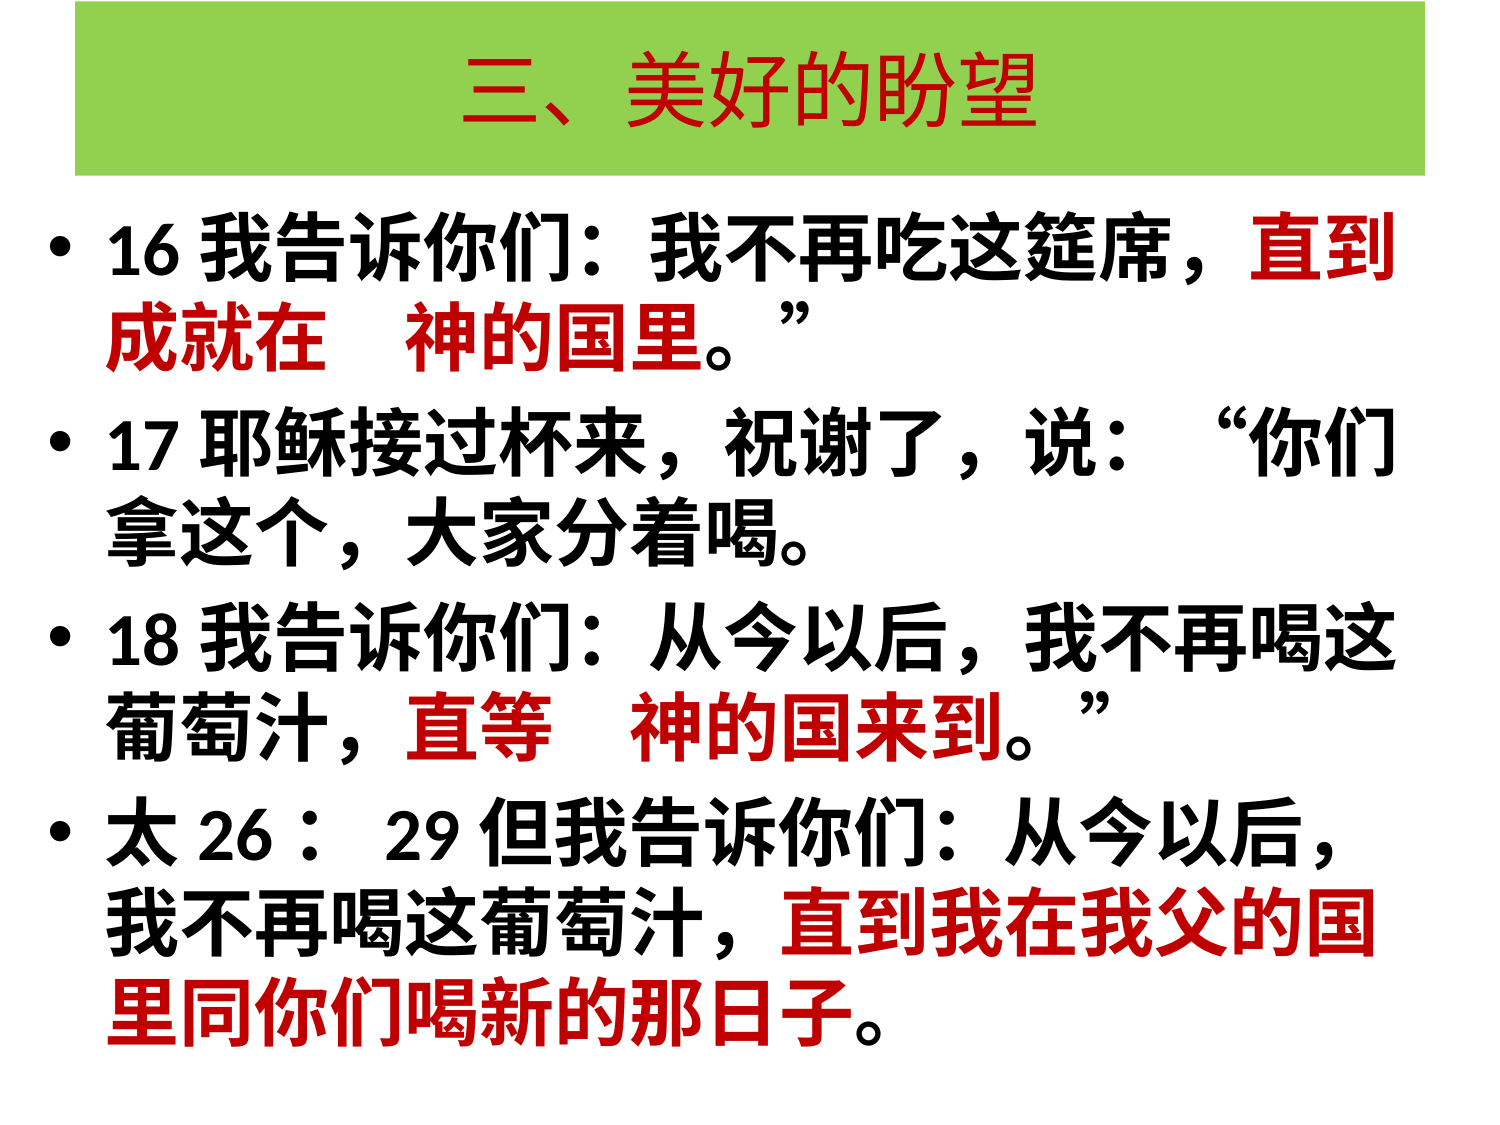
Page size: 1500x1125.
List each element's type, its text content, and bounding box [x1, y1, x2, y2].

list 16我告诉你们：我不再吃这筵席，直到成就在 神的国里。” 17耶稣接过杯来，祝谢了，说：“你们拿这个，大家分着喝。 18我告诉你们：从今以后，我不再喝这葡萄汁，直等 神的国来到。” 太26：29但我告诉你们：从今以后，我不再喝这葡萄汁，直到我在我父的国里同你们喝新的那日子。 [33, 192, 1466, 1108]
title 三、美好的盼望 [75, 1, 1425, 176]
